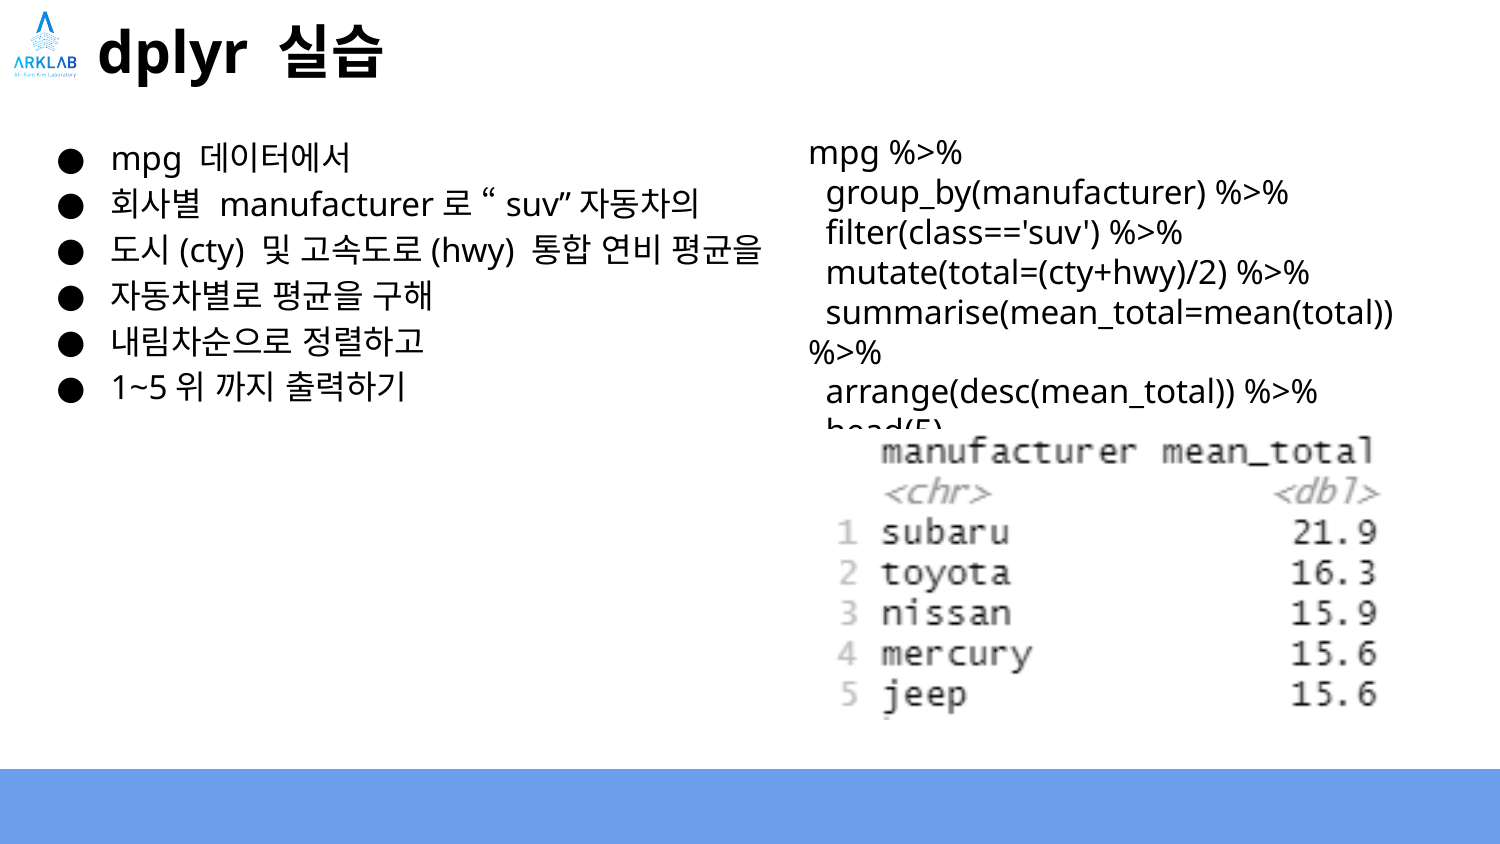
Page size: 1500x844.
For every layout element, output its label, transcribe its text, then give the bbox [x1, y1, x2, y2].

picture [822, 429, 1398, 720]
list mpg 데이터에서 회사별 manufacturer로 “suv”자동차의 도시(cty) 및 고속도로(hwy) 통합 연비 평균을 자동차별로 평균을 구해 내림차순으로 정렬하고 1~5위 까지 출력하기 [20, 116, 794, 771]
picture [0, 0, 82, 90]
title dplyr 실습 [82, 0, 1500, 94]
text_box mpg %>% group_by(manufacturer) %>% filter(class=='suv') %>% mutate(total=(cty+hwy)/2) %>% summarise(mean_total=mean(total)) %>% arrange(desc(mean_total)) %>% head(5) [793, 116, 1428, 466]
